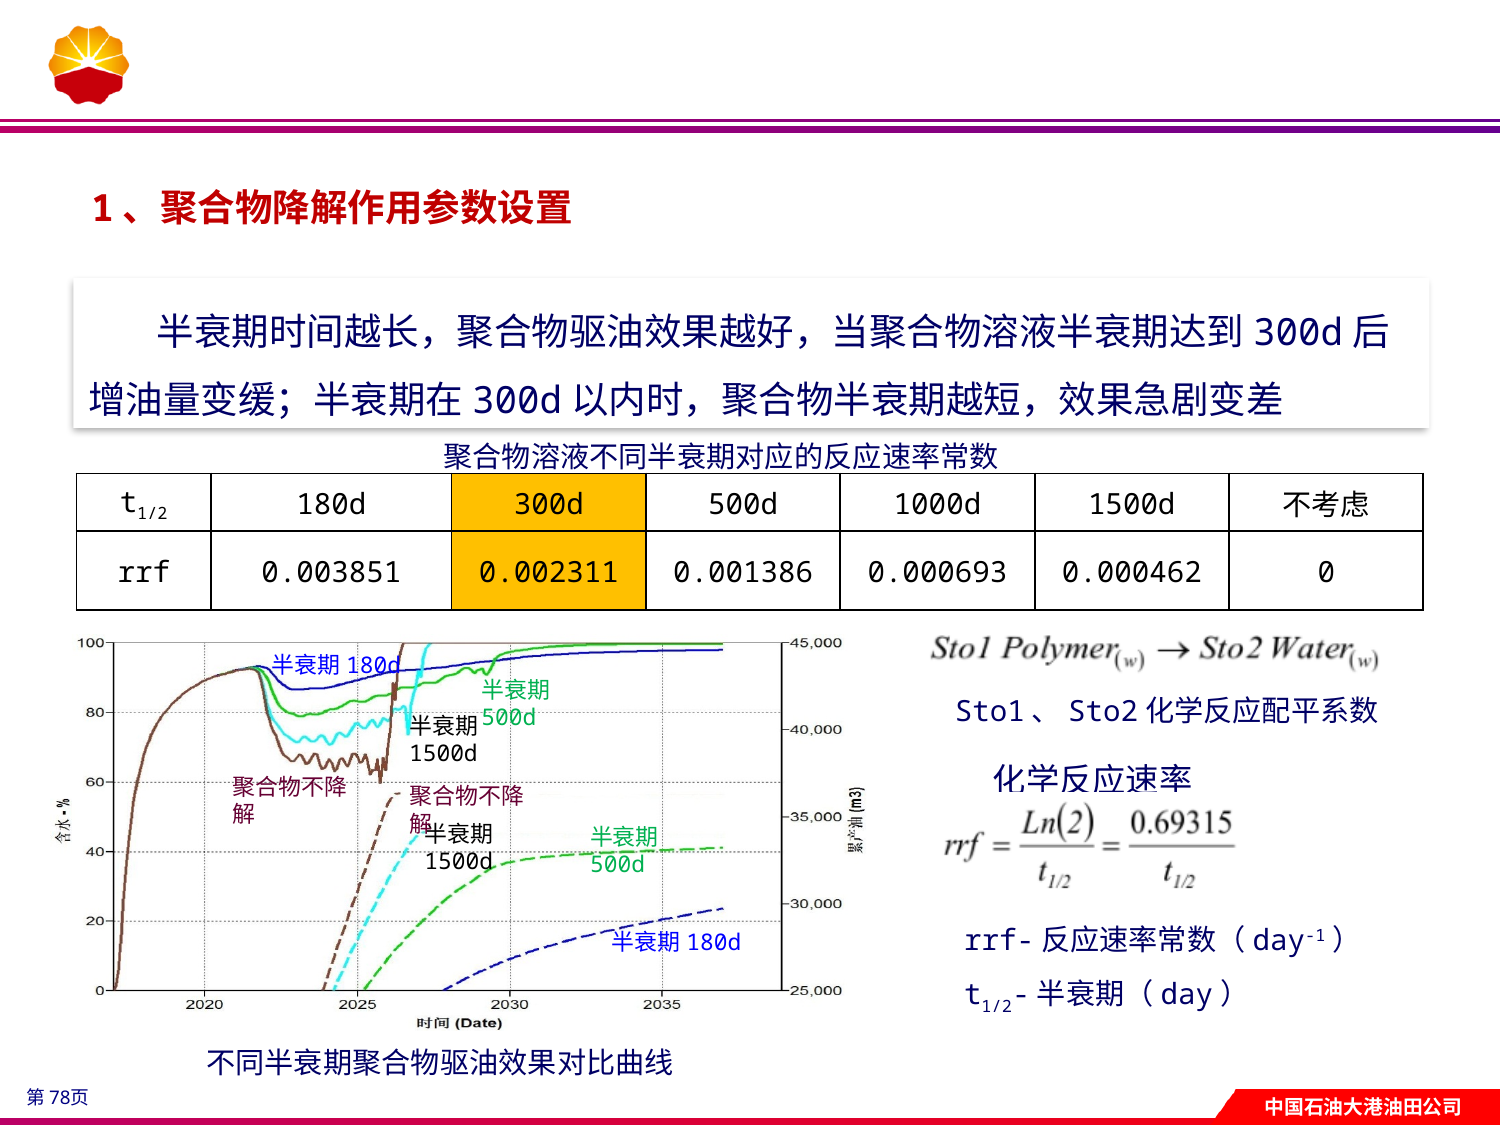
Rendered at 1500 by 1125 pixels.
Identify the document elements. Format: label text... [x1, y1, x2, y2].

text_box 聚合物溶液不同半衰期对应的反应速率常数 [428, 430, 1150, 481]
table_header 不考虑 [1230, 474, 1422, 530]
text_box 不同半衰期聚合物驱油效果对比曲线 [191, 1037, 726, 1088]
table_header 1000d [841, 481, 1034, 530]
table_header t1/2 [77, 474, 210, 530]
picture [1206, 1088, 1500, 1125]
table_header 500d [647, 481, 839, 530]
text_box 半衰期时间越长，聚合物驱油效果越好，当聚合物溶液半衰期达到300d后增油量变缓；半衰期在300d以内时，聚合物半衰期越短，效果急剧变差 [73, 278, 1430, 428]
picture [926, 792, 1261, 914]
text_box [49, 634, 867, 1031]
table_cell rrf [77, 532, 210, 609]
text_box Sto1、Sto2化学反应配平系数 [940, 685, 1421, 735]
table_header 300d [452, 481, 645, 530]
table_cell 0.001386 [647, 532, 839, 609]
text_box rrf-反应速率常数（day-1） t1/2-半衰期（day） [949, 896, 1430, 1023]
text_box 1、聚合物降解作用参数设置 [76, 176, 809, 237]
picture [39, 25, 134, 114]
table_cell 0.002311 [452, 532, 645, 609]
table_cell 0.003851 [212, 532, 451, 609]
table_header 180d [212, 474, 451, 530]
table_cell 0.000462 [1036, 532, 1228, 609]
text_box 化学反应速率 [978, 751, 1275, 807]
table_header 1500d [1036, 474, 1228, 530]
table_cell 0 [1230, 532, 1422, 609]
table_cell 0.000693 [841, 532, 1034, 609]
picture [903, 612, 1395, 688]
